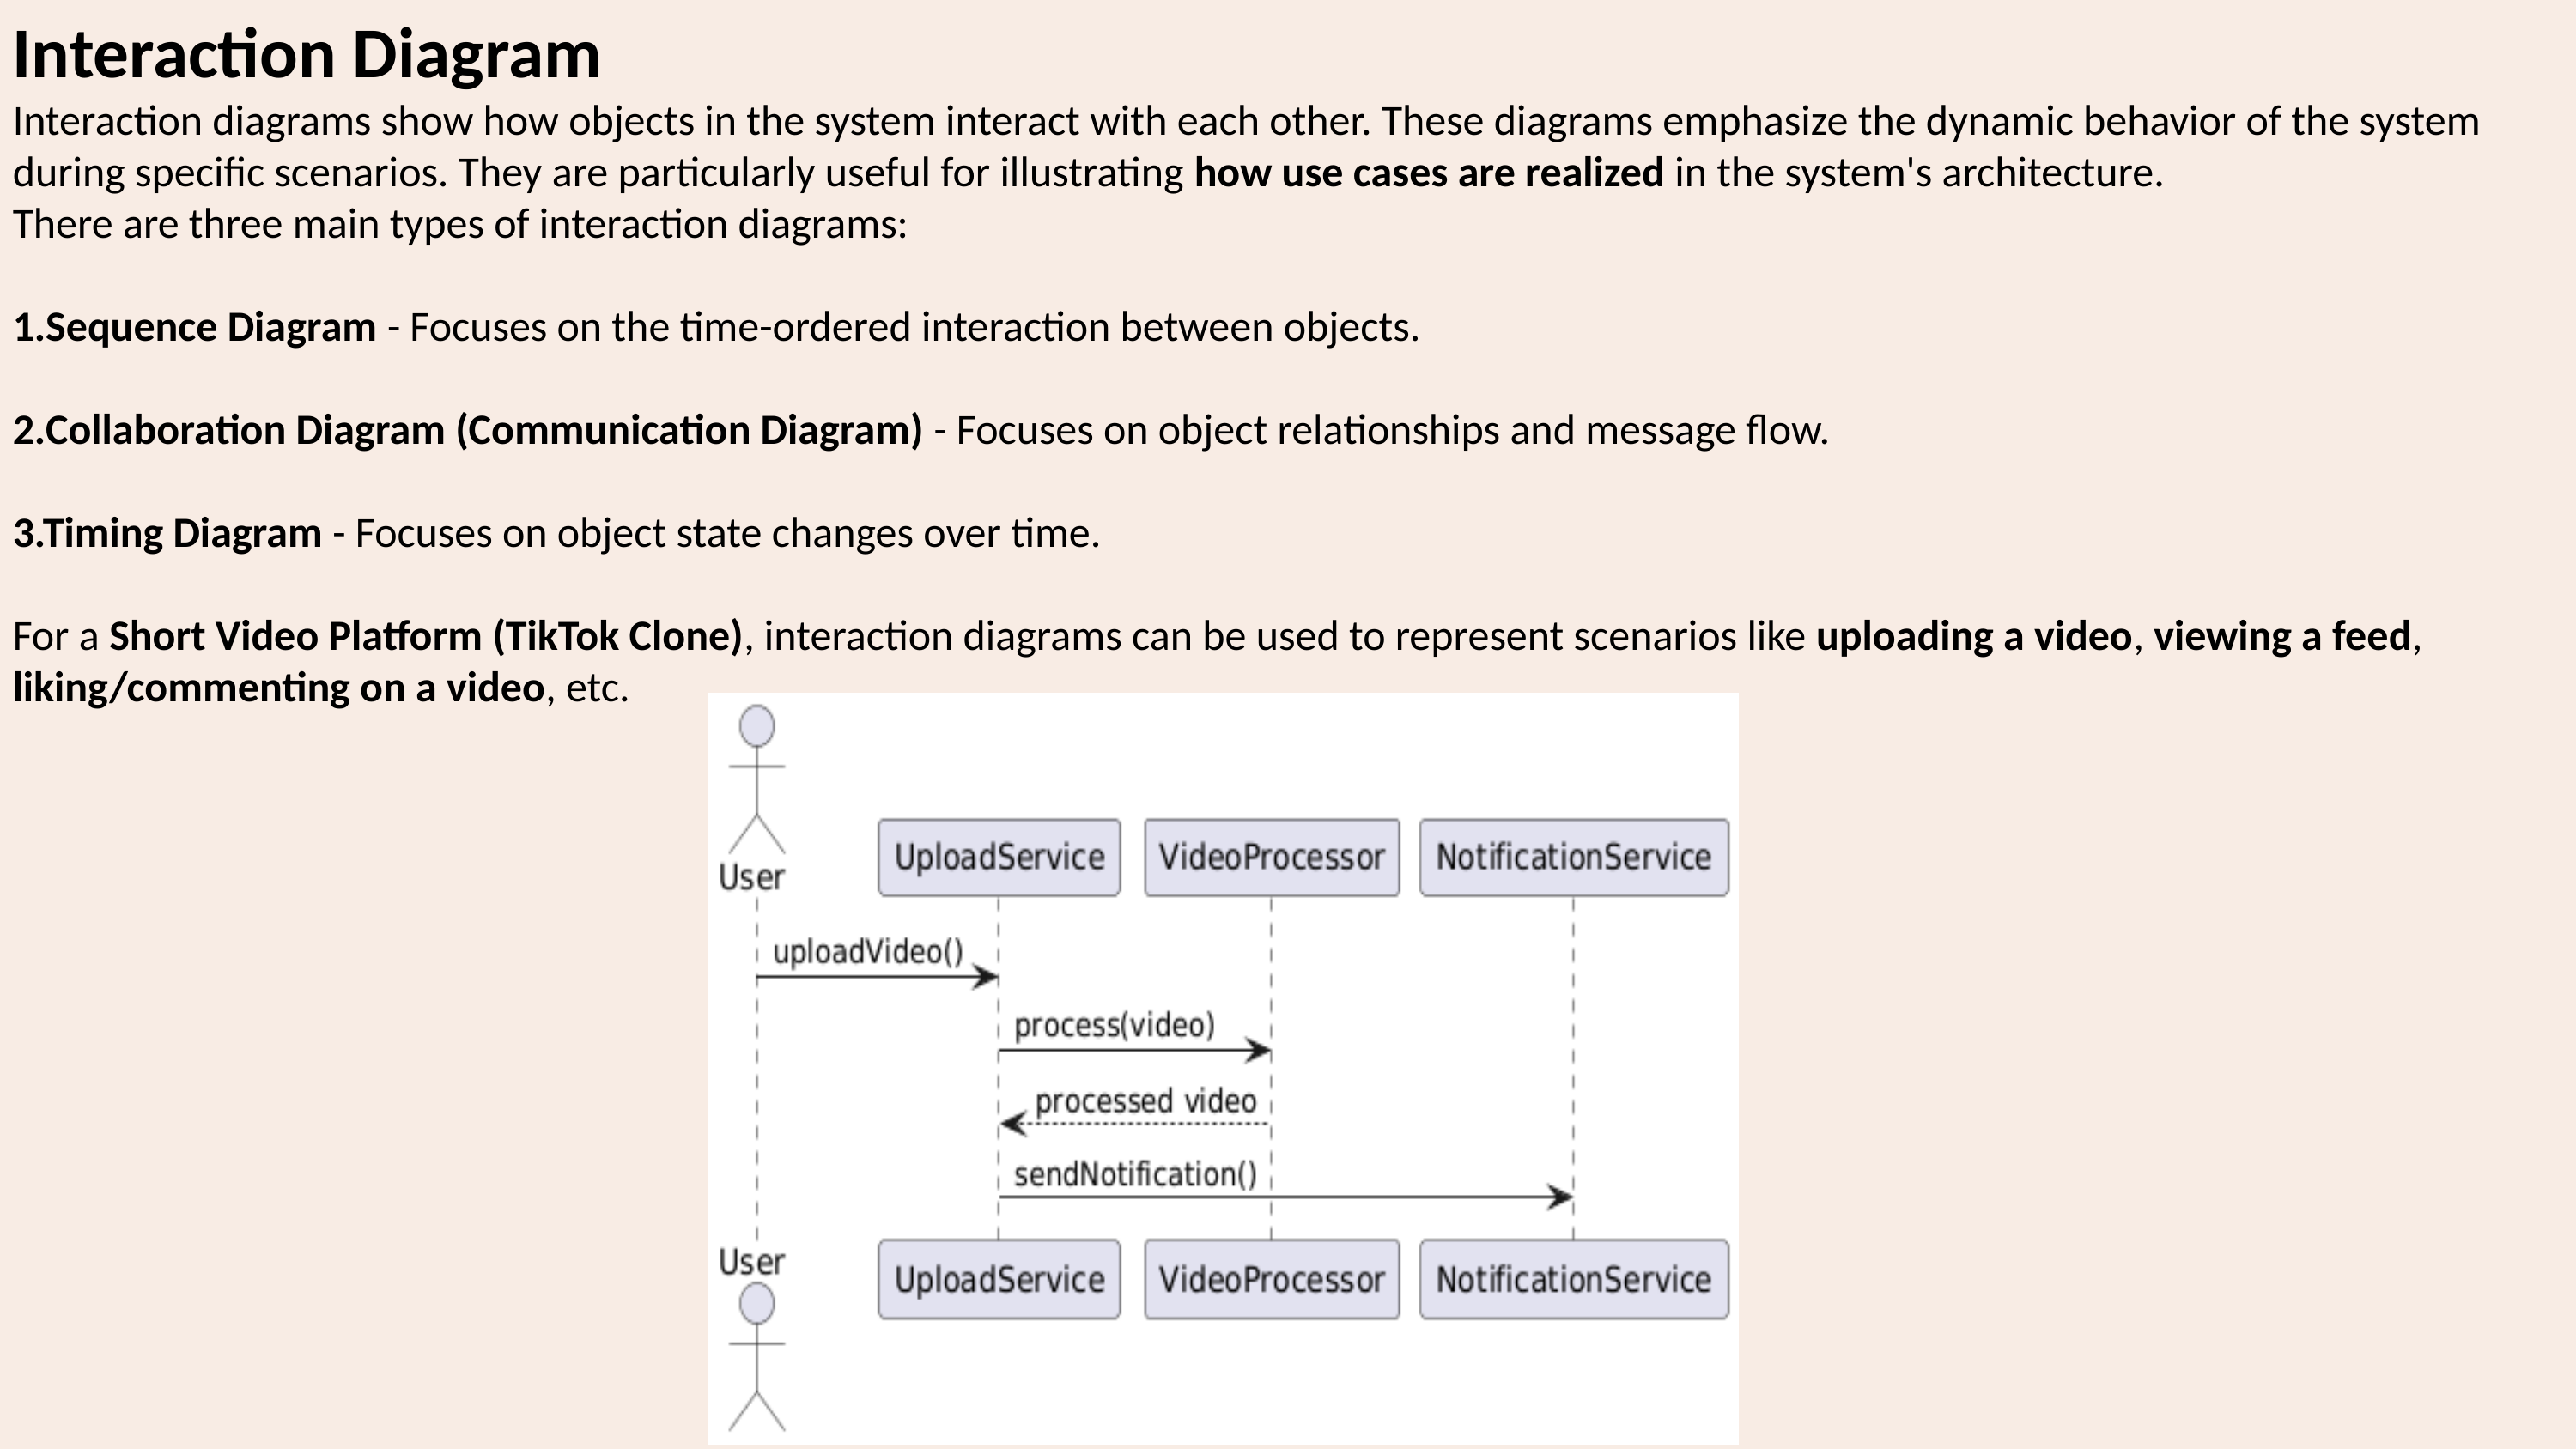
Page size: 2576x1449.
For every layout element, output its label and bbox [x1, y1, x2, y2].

picture [708, 693, 1740, 1446]
text_box [0, 0, 2576, 1449]
